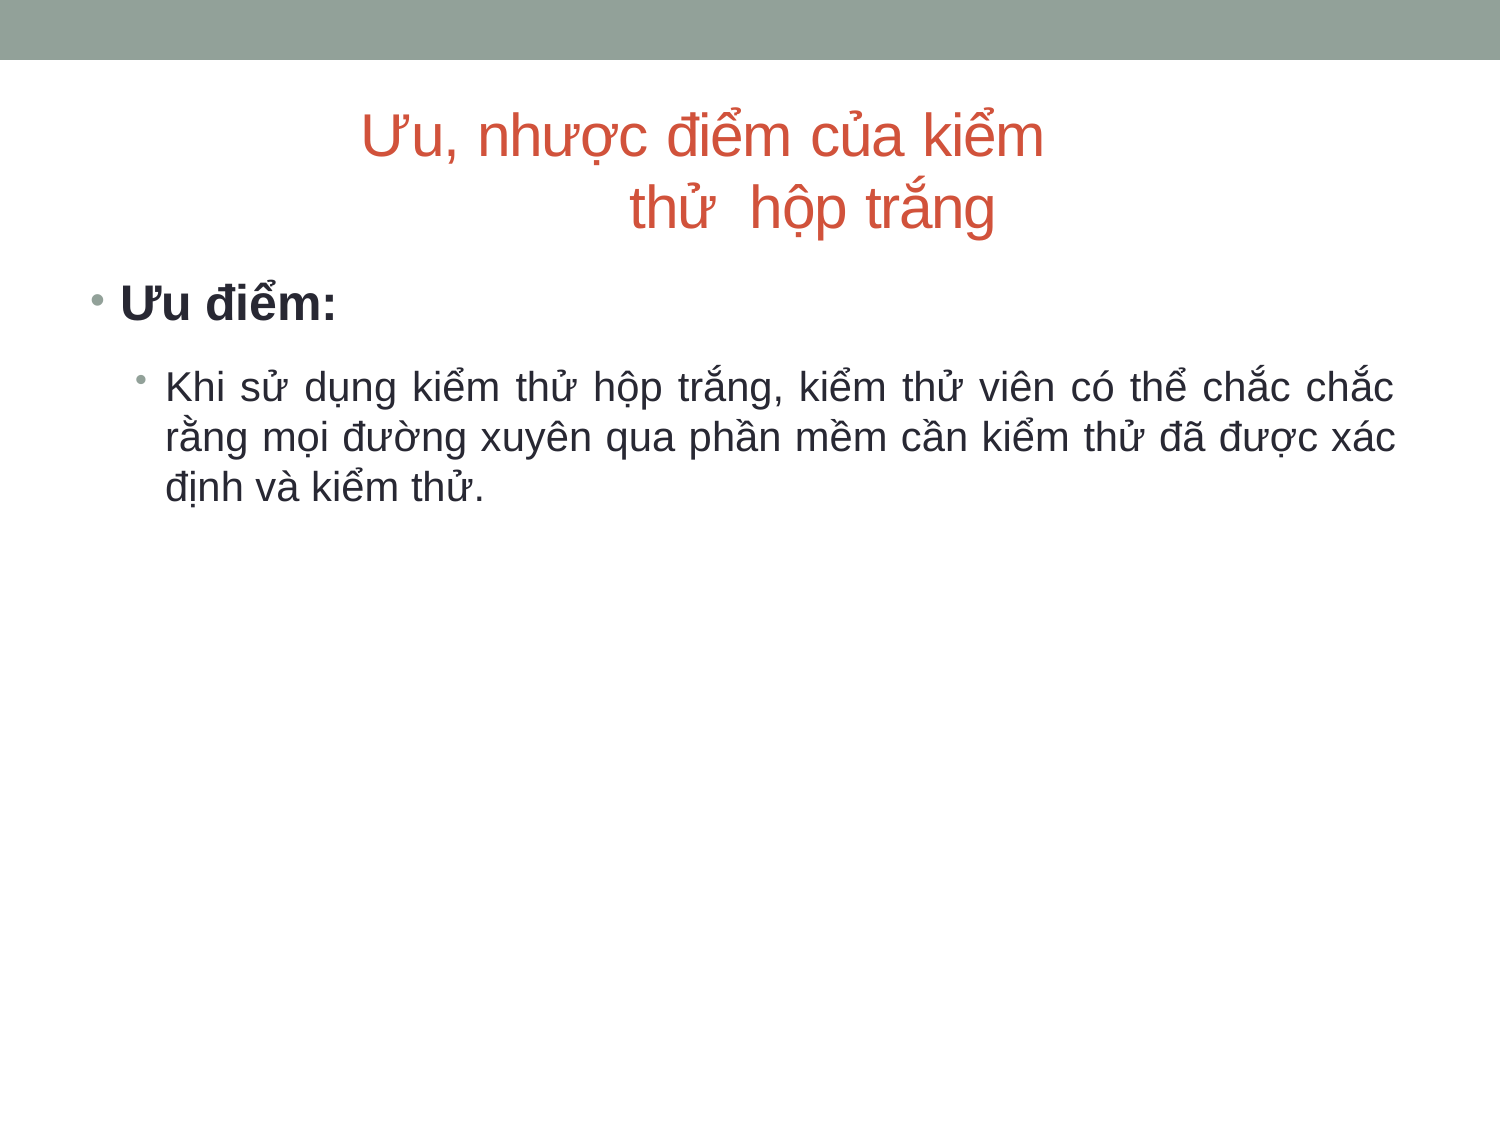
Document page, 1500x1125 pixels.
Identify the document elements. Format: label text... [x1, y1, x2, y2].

title Ưu, nhược điểm của kiểm thử hộp trắng [358, 93, 1127, 267]
text_box Ưu điểm: Khi sử dụng kiểm thử hộp trắng, kiểm thử viên có thể chắc chắc rằng mọi đường xuyên qua phần mềm cần kiểm thử đã được xác định và kiểm thử. [83, 267, 1415, 510]
